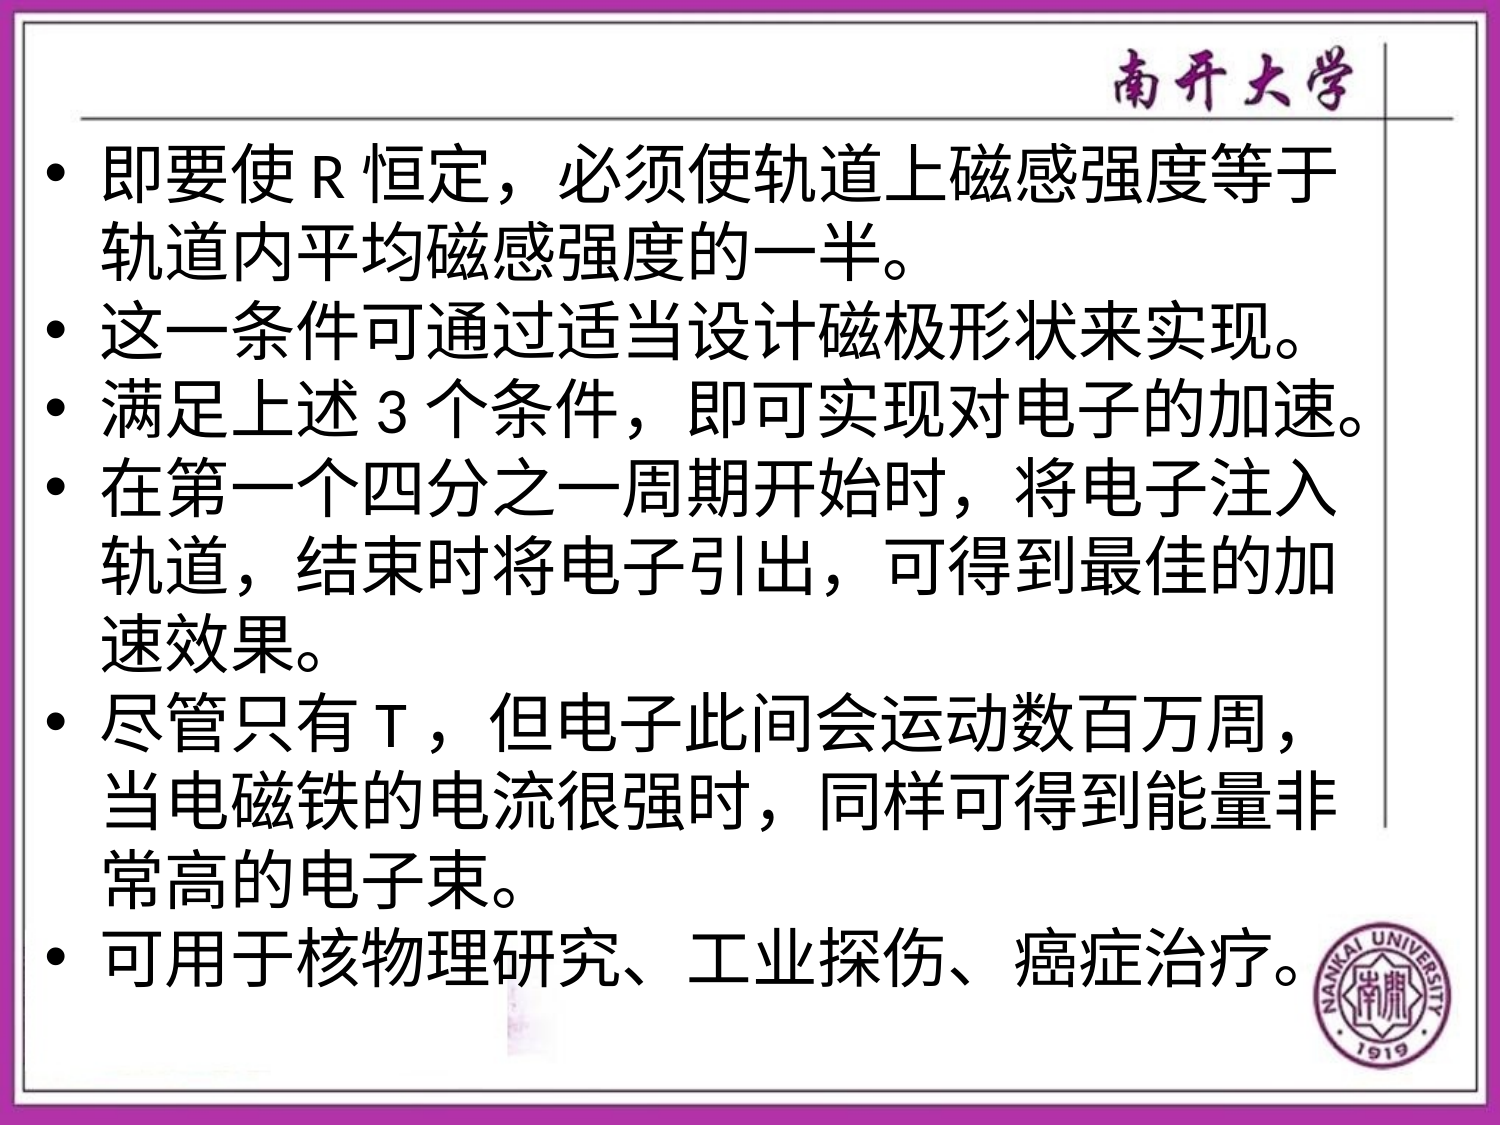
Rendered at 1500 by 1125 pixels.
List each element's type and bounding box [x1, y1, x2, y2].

text_box [41, 160, 72, 222]
picture [0, 0, 1500, 1125]
